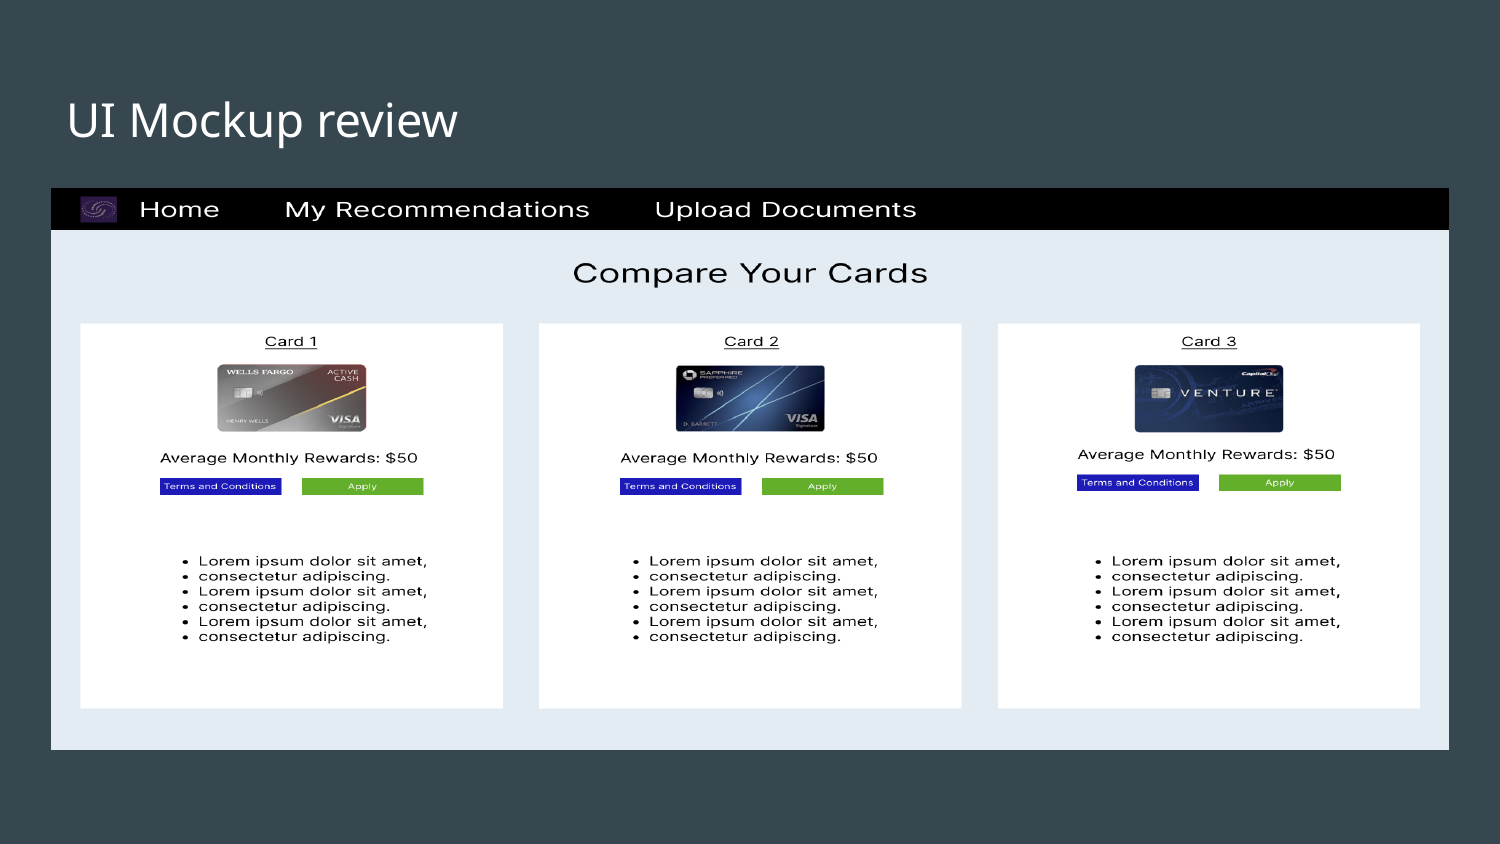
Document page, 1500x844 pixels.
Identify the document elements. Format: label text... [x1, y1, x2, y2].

title UI Mockup review [51, 72, 1449, 167]
picture [50, 188, 1450, 750]
